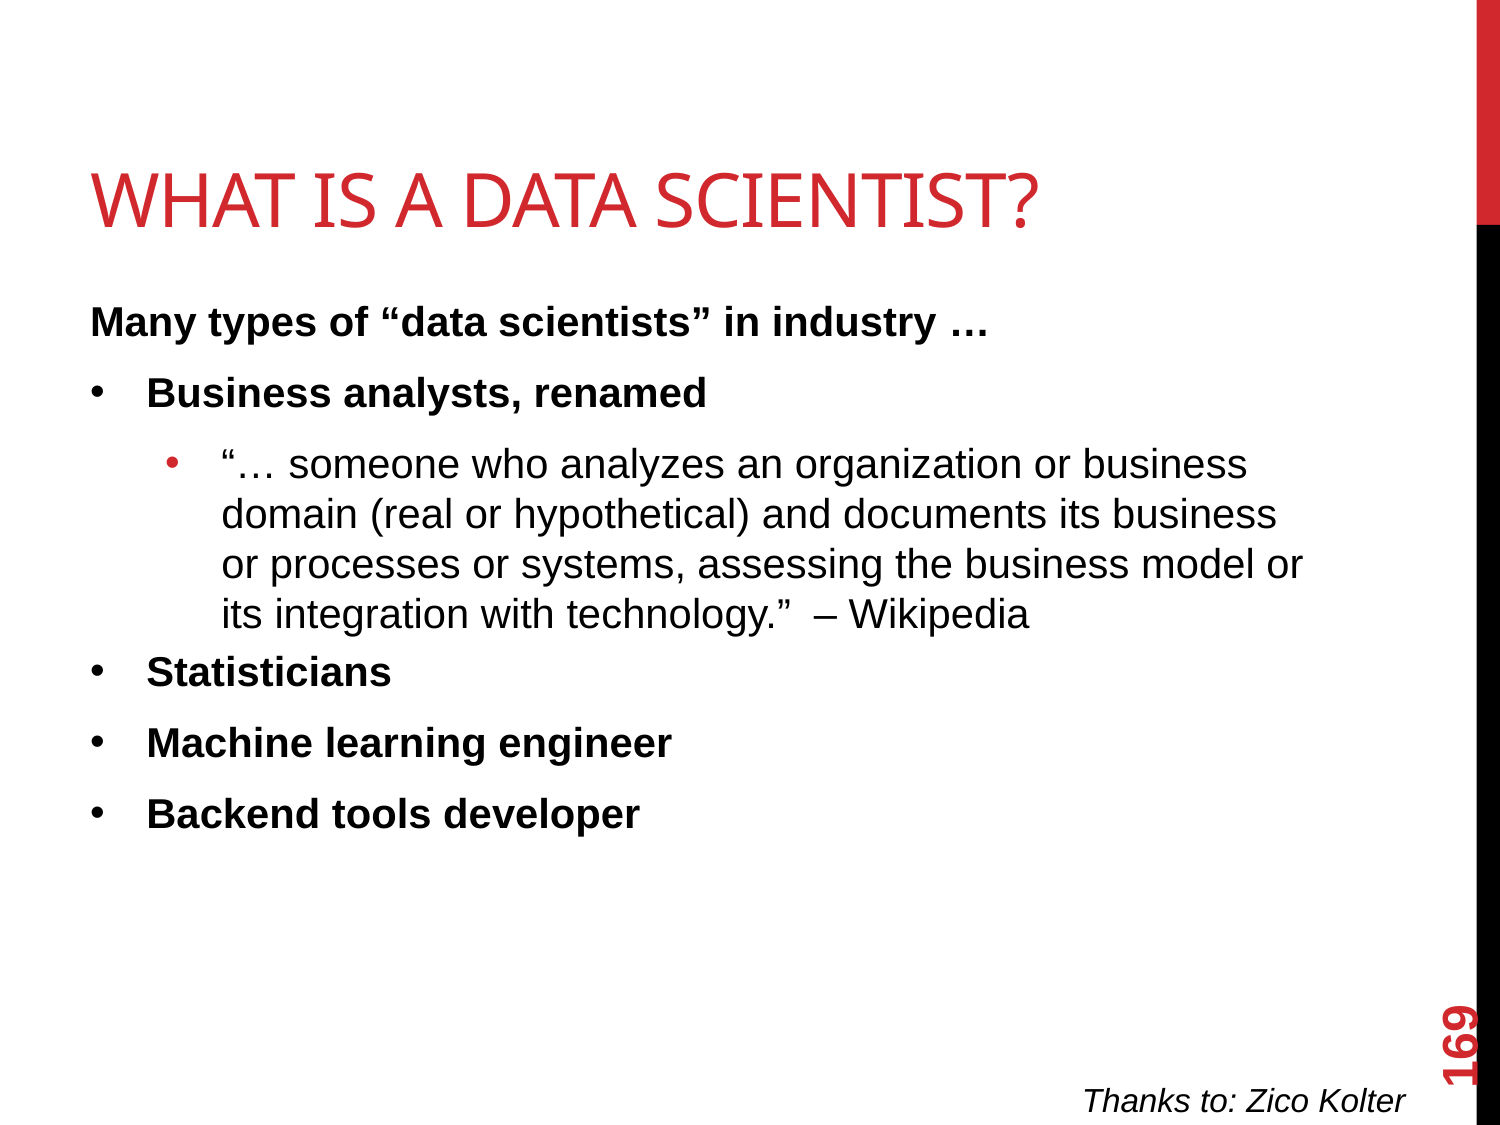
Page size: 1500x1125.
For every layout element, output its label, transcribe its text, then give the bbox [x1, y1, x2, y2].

list Many types of “data scientists” in industry … Business analysts, renamed “… someone who analyzes an organization or business domain (real or hypothetical) and documents its business or processes or systems, assessing the business model or its integration with technology.” – Wikipedia Statisticians Machine learning engineer Backend tools developer [75, 287, 1325, 1005]
slide_number 169 [1427, 887, 1488, 1104]
text_box Thanks to: Zico Kolter [988, 1071, 1421, 1125]
title What is a data scientist? [75, 25, 1325, 250]
